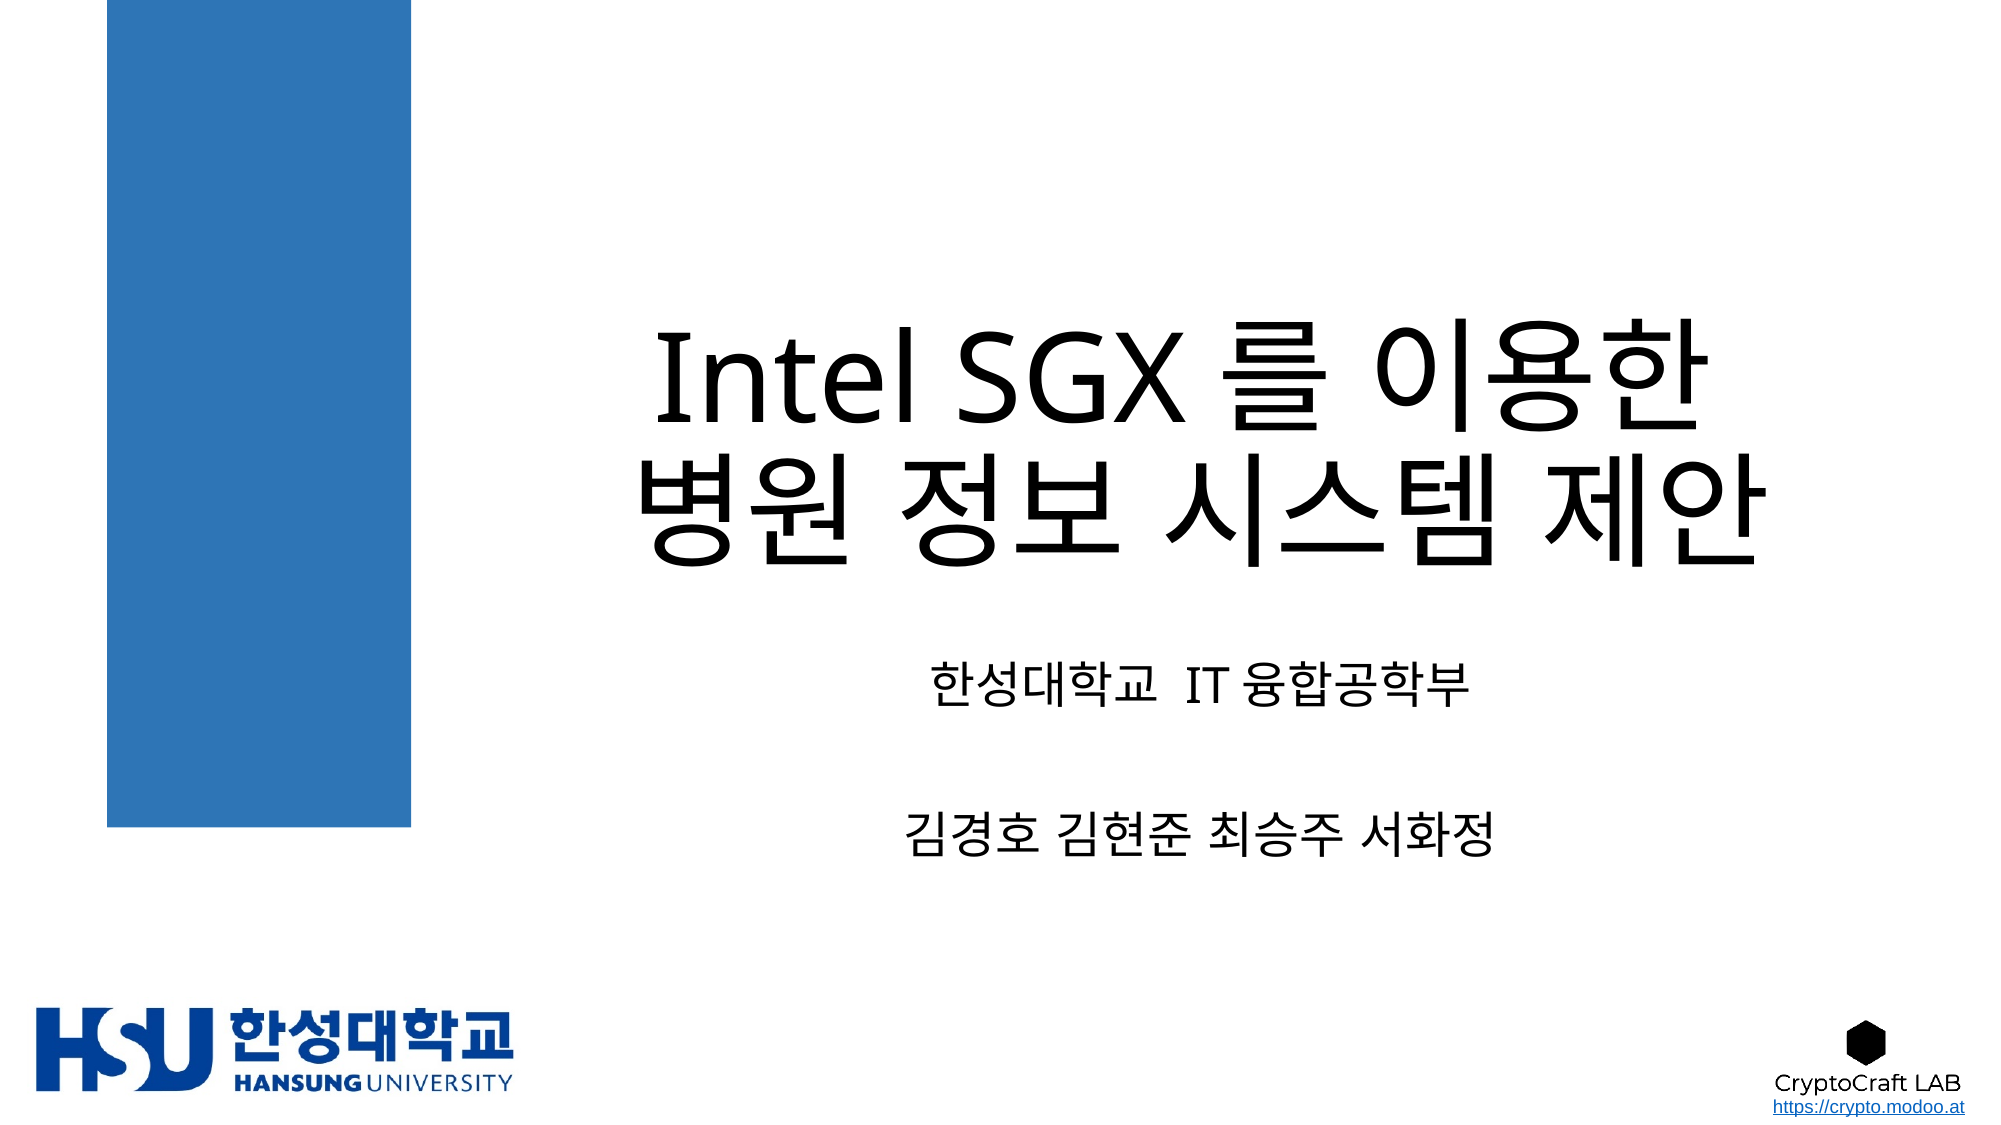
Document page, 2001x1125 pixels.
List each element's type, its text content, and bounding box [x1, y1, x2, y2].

title Intel SGX를 이용한 병원 정보 시스템 제안 [511, 200, 1890, 593]
picture [1760, 1005, 1976, 1111]
subtitle 한성대학교 IT융합공학부 김경호 김현준 최승주 서화정 [511, 652, 1890, 925]
picture [27, 997, 524, 1103]
